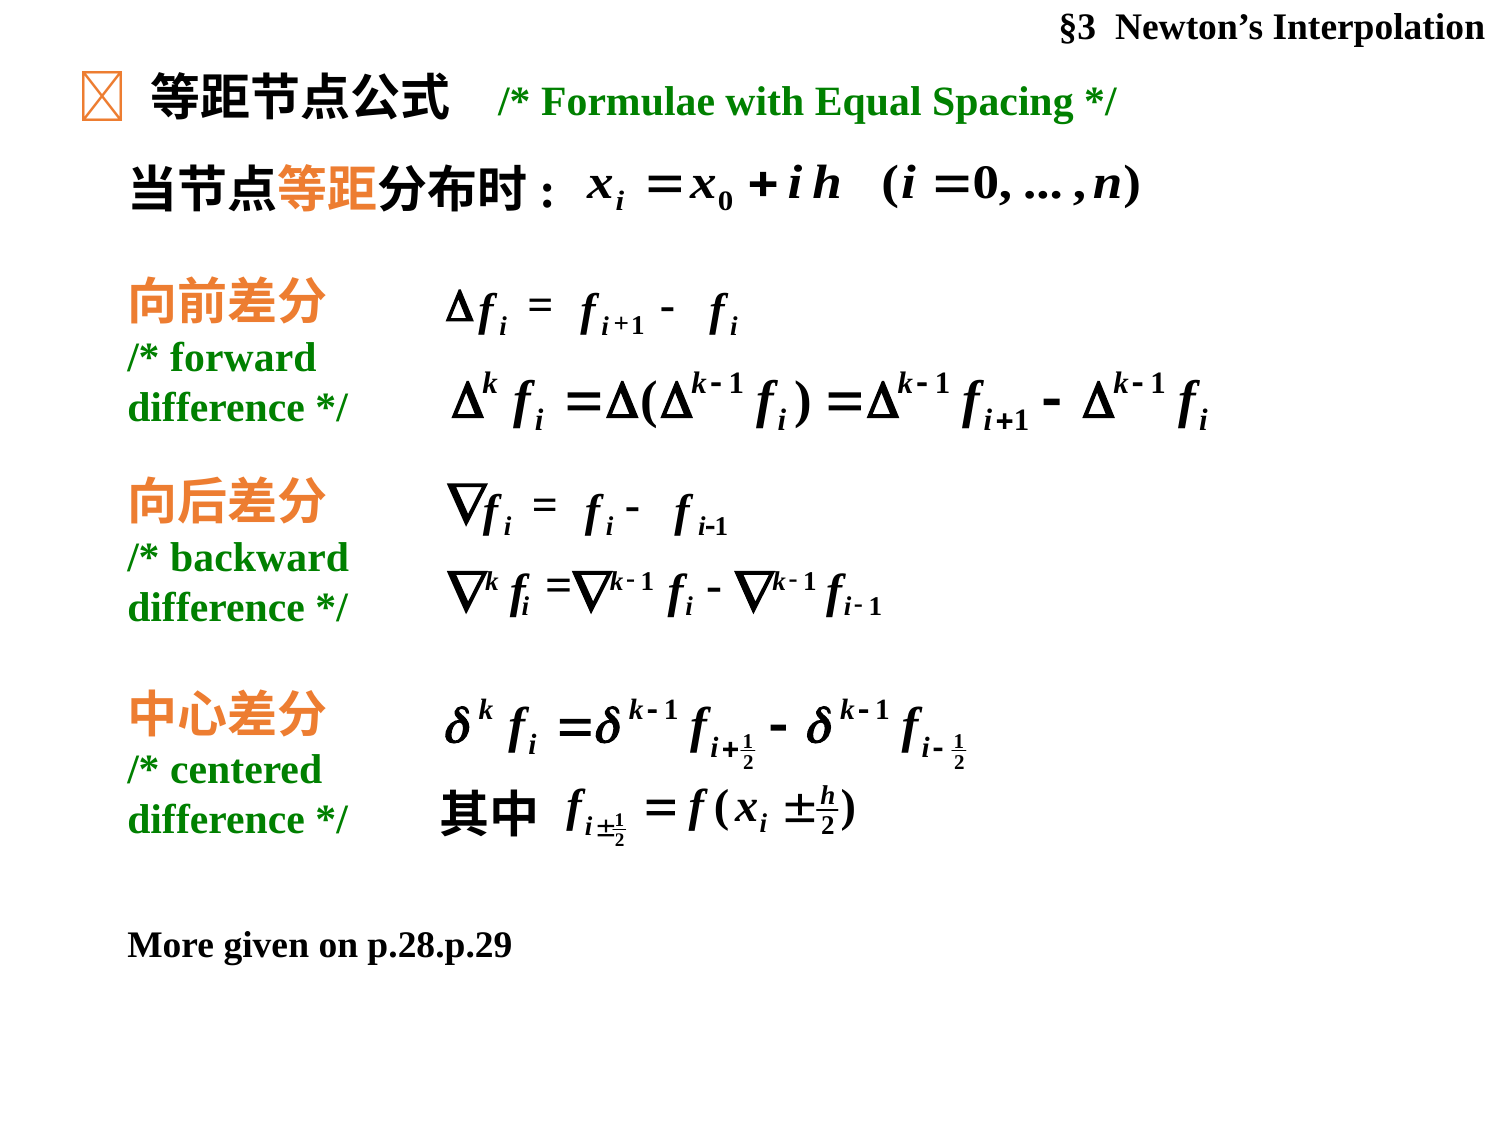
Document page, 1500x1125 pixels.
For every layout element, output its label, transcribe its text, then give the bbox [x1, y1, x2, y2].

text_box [449, 474, 732, 542]
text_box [112, 149, 1150, 225]
text_box 中心差分 /* centered difference */ [112, 674, 438, 850]
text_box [443, 359, 1220, 444]
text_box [445, 274, 738, 341]
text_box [449, 553, 883, 621]
text_box §3 Newton’s Interpolation [962, 0, 1500, 50]
text_box More given on p.28.p.29 [112, 912, 563, 973]
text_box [424, 687, 975, 856]
text_box 向前差分 /* forward difference */ [112, 262, 438, 438]
text_box 向后差分 /* backward difference */ [112, 462, 438, 638]
text_box  等距节点公式 /* Formulae with Equal Spacing */ [62, 50, 1213, 135]
